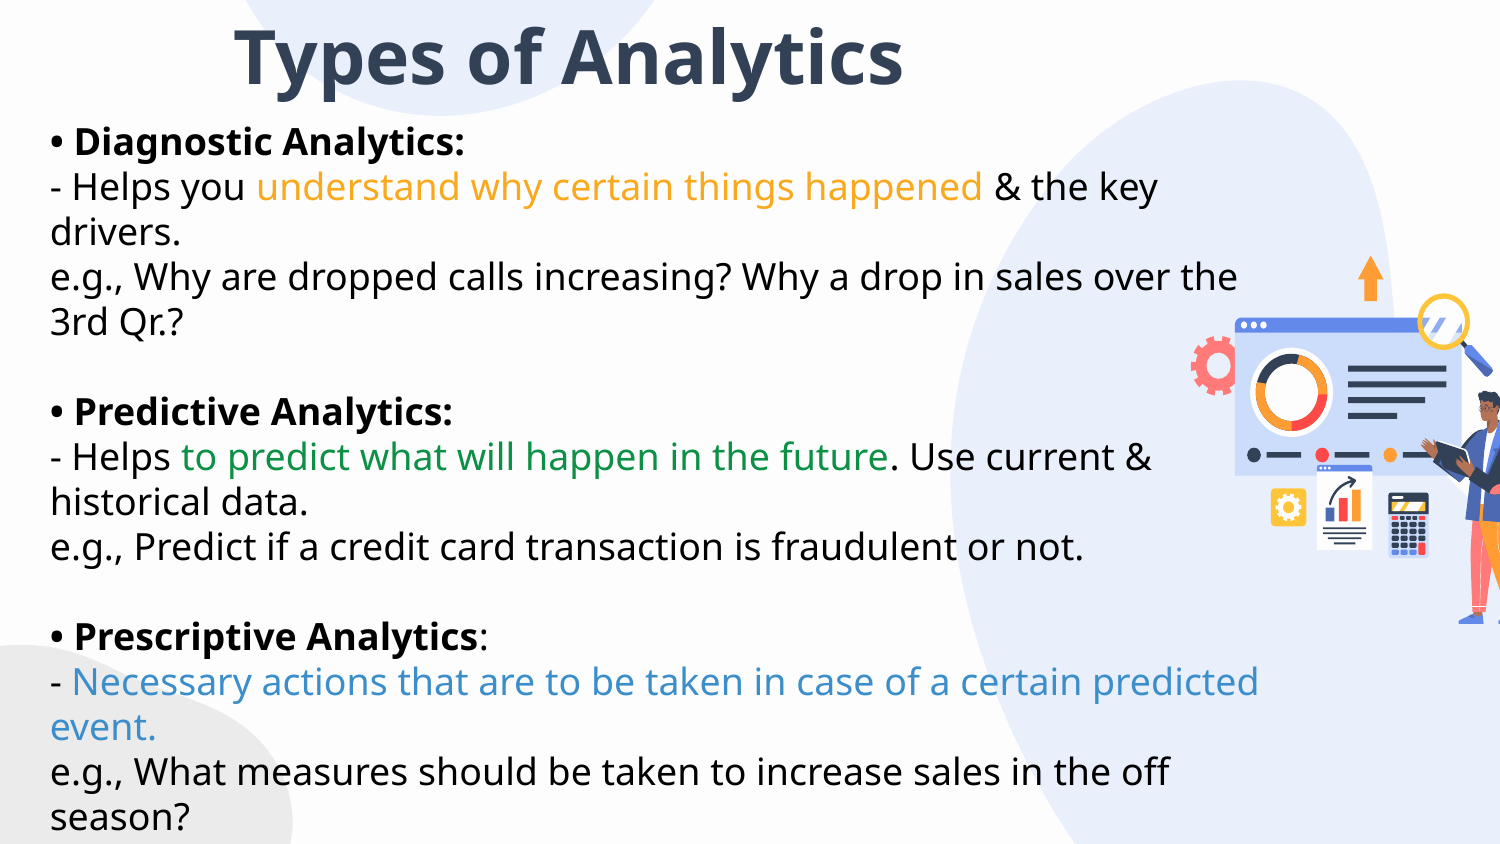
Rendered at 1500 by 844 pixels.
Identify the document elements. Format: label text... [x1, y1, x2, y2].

text_box • Diagnostic Analytics: - Helps you understand why certain things happened & the key drivers. e.g., Why are dropped calls increasing? Why a drop in sales over the 3rd Qr.? • Predictive Analytics: - Helps to predict what will happen in the future. Use current & historical data. e.g., Predict if a credit card transaction is fraudulent or not. • Prescriptive Analytics: - Necessary actions that are to be taken in case of a certain predicted event. e.g., What measures should be taken to increase sales in the off season? [34, 102, 1298, 788]
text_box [1190, 255, 1500, 625]
title Types of Analytics [218, 35, 1120, 102]
